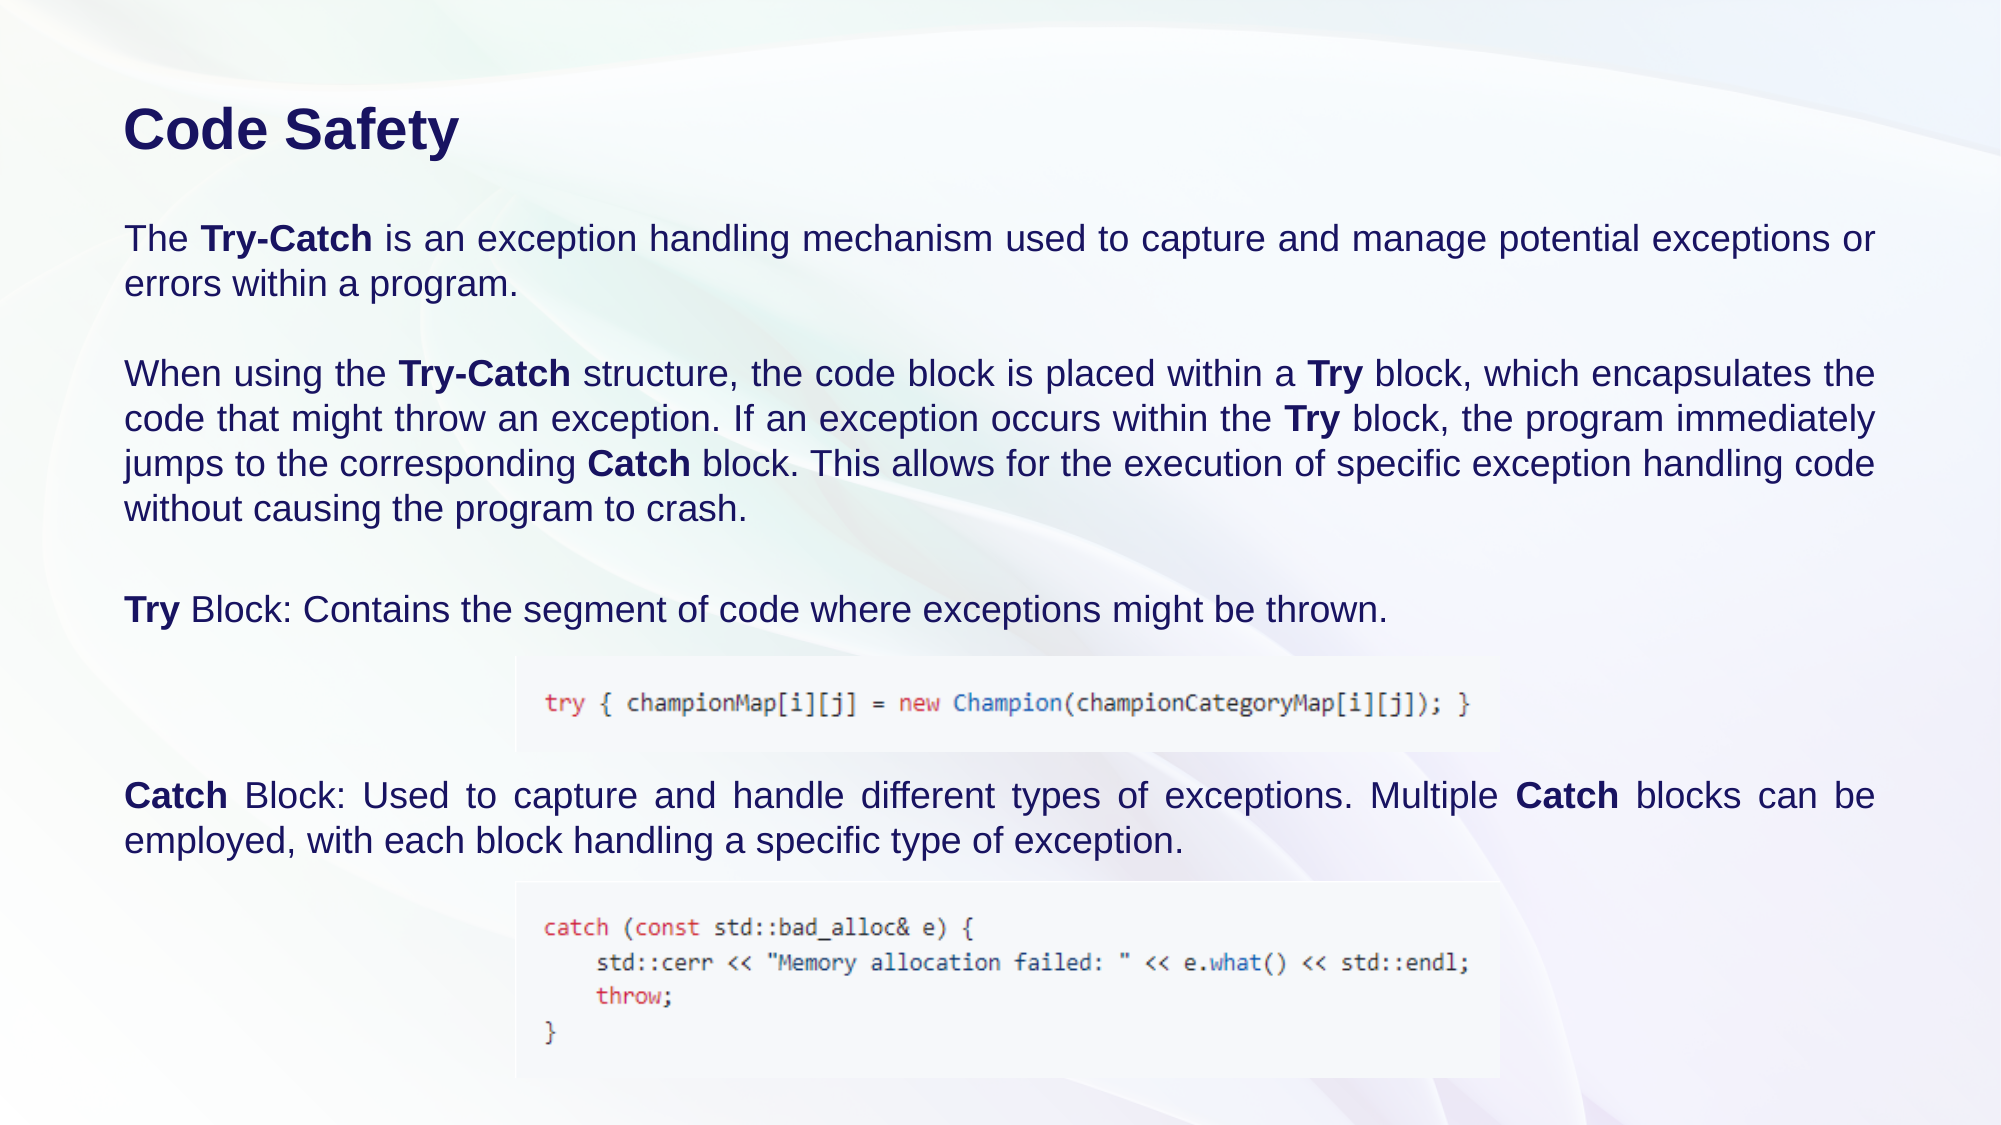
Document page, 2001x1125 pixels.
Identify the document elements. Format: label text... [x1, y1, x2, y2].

title Code Safety [108, 0, 1890, 169]
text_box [109, 206, 1891, 1078]
